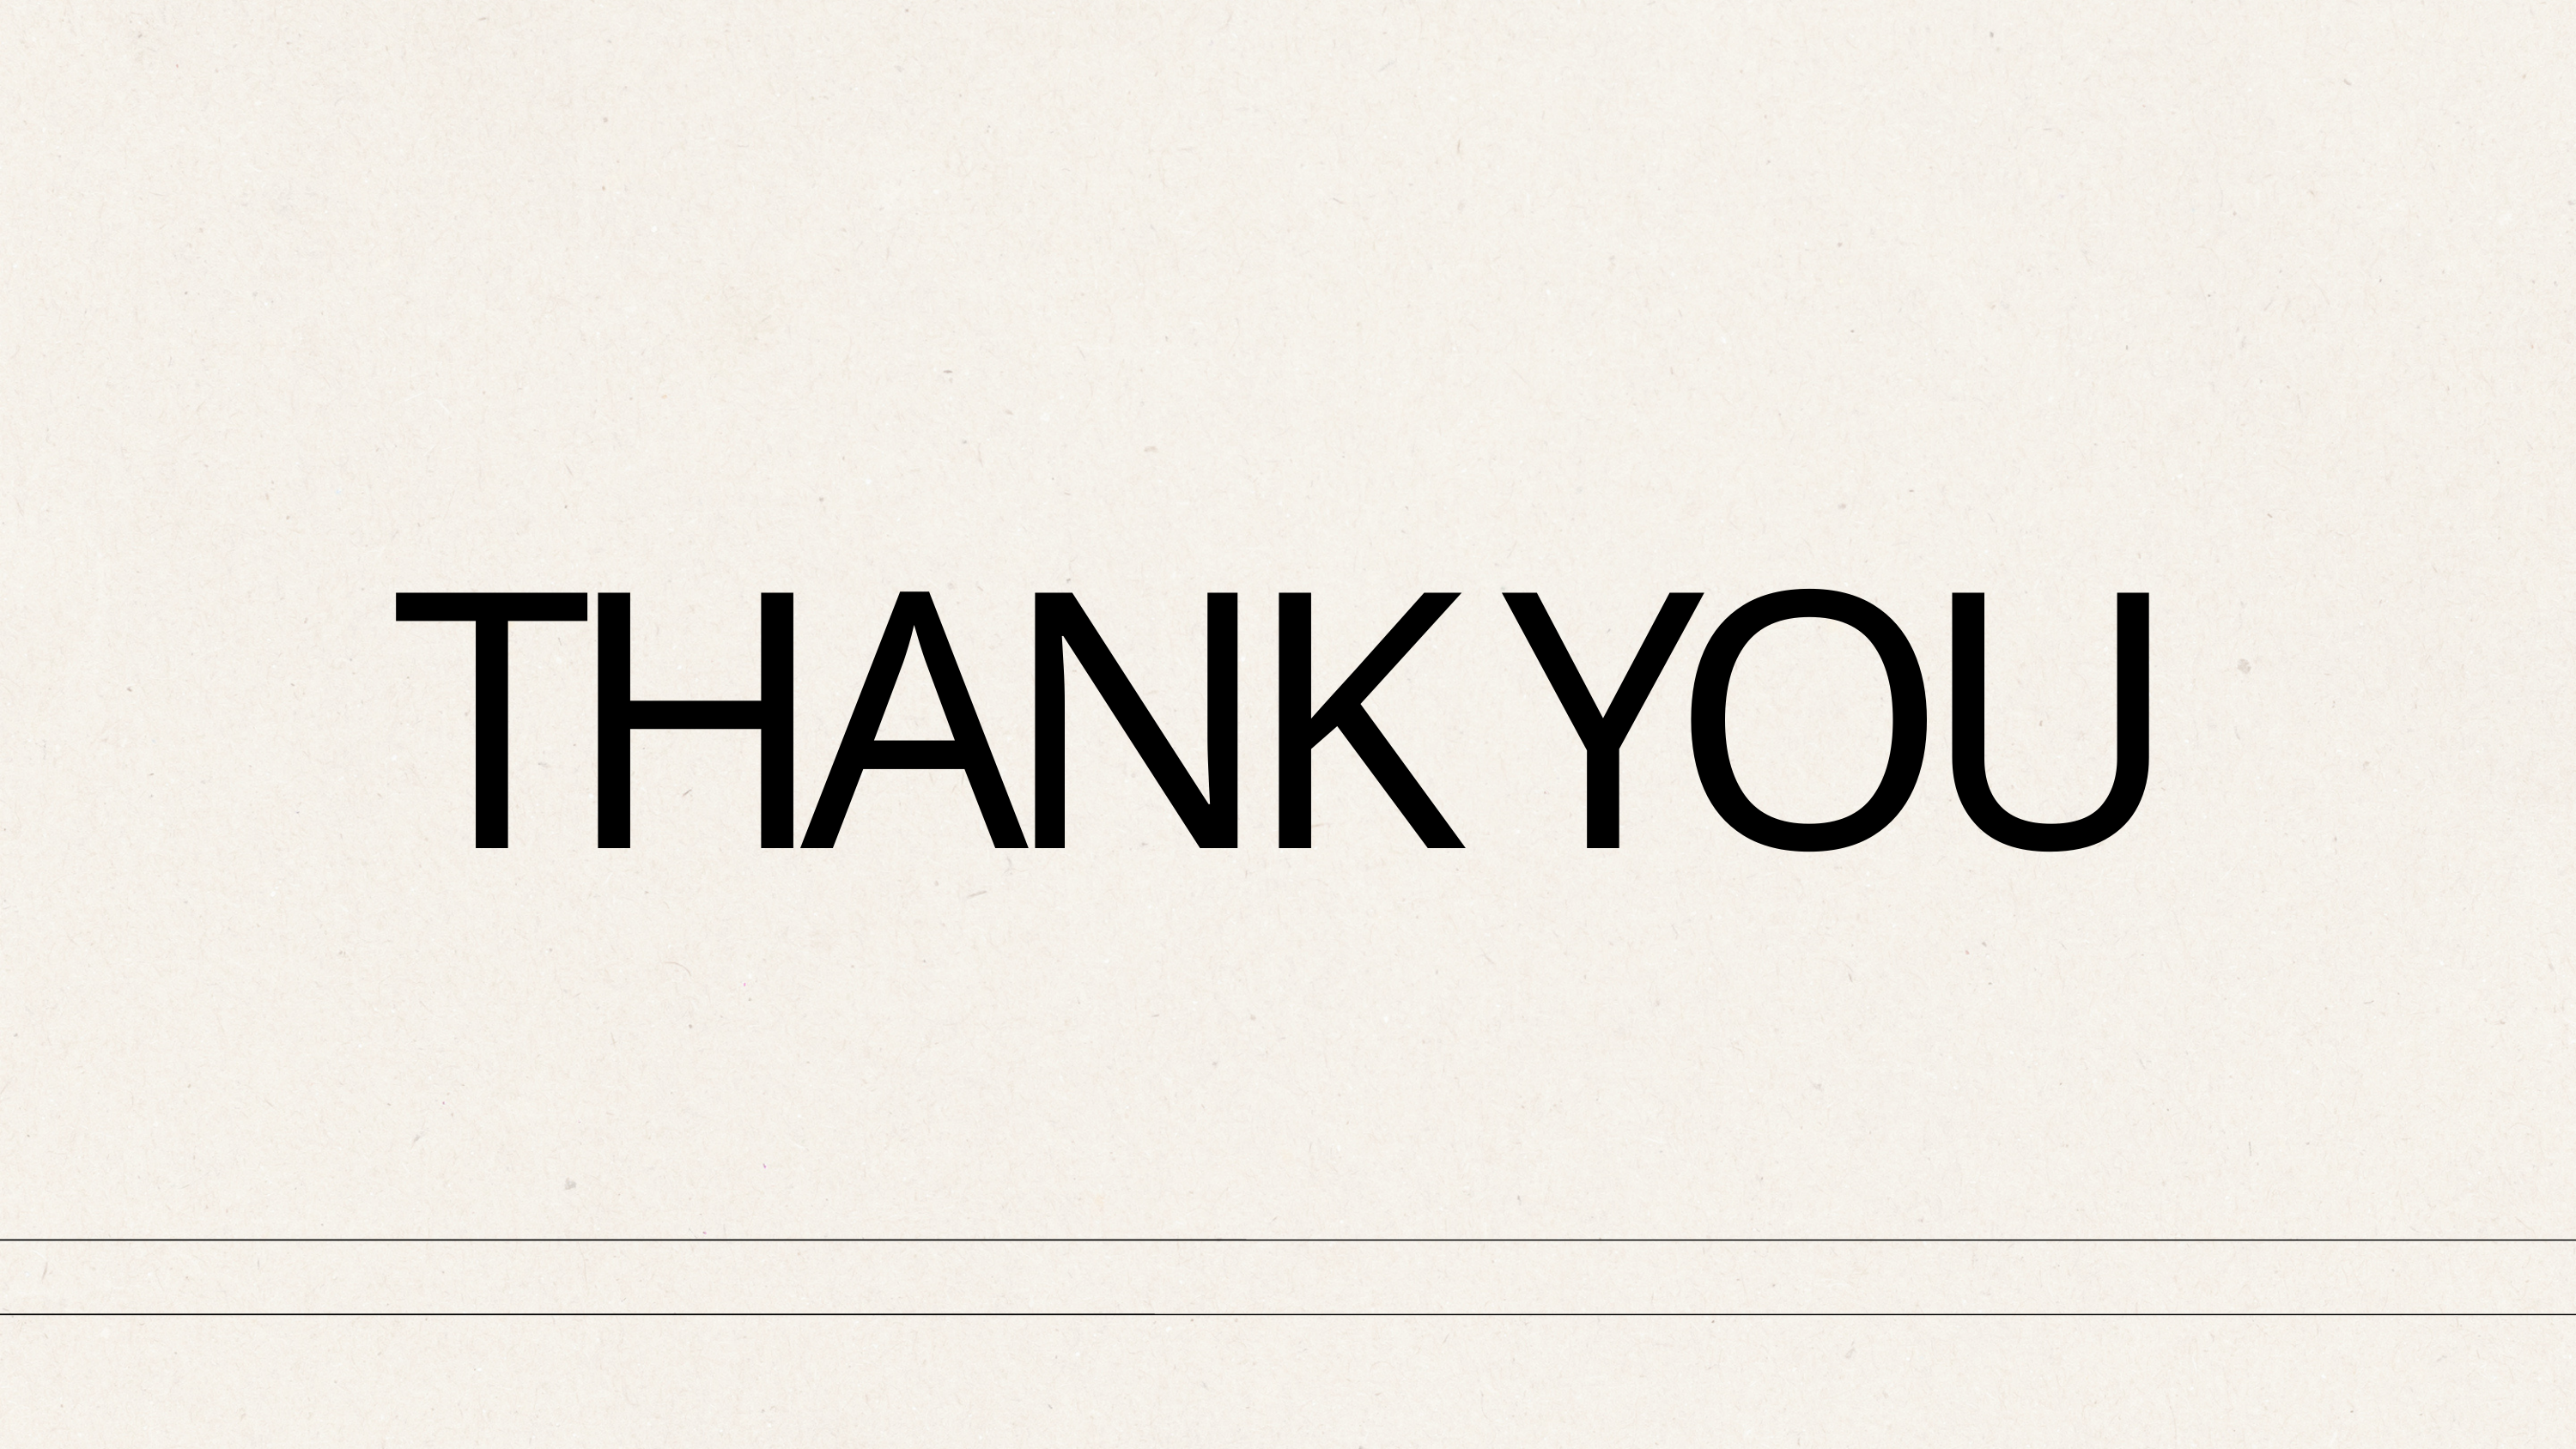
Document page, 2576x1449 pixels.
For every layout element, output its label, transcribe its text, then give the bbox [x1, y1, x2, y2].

text_box THANK YOU [68, 562, 2508, 920]
text_box [0, 1315, 2576, 1449]
text_box [0, 0, 2576, 1240]
text_box [0, 1240, 2576, 1314]
